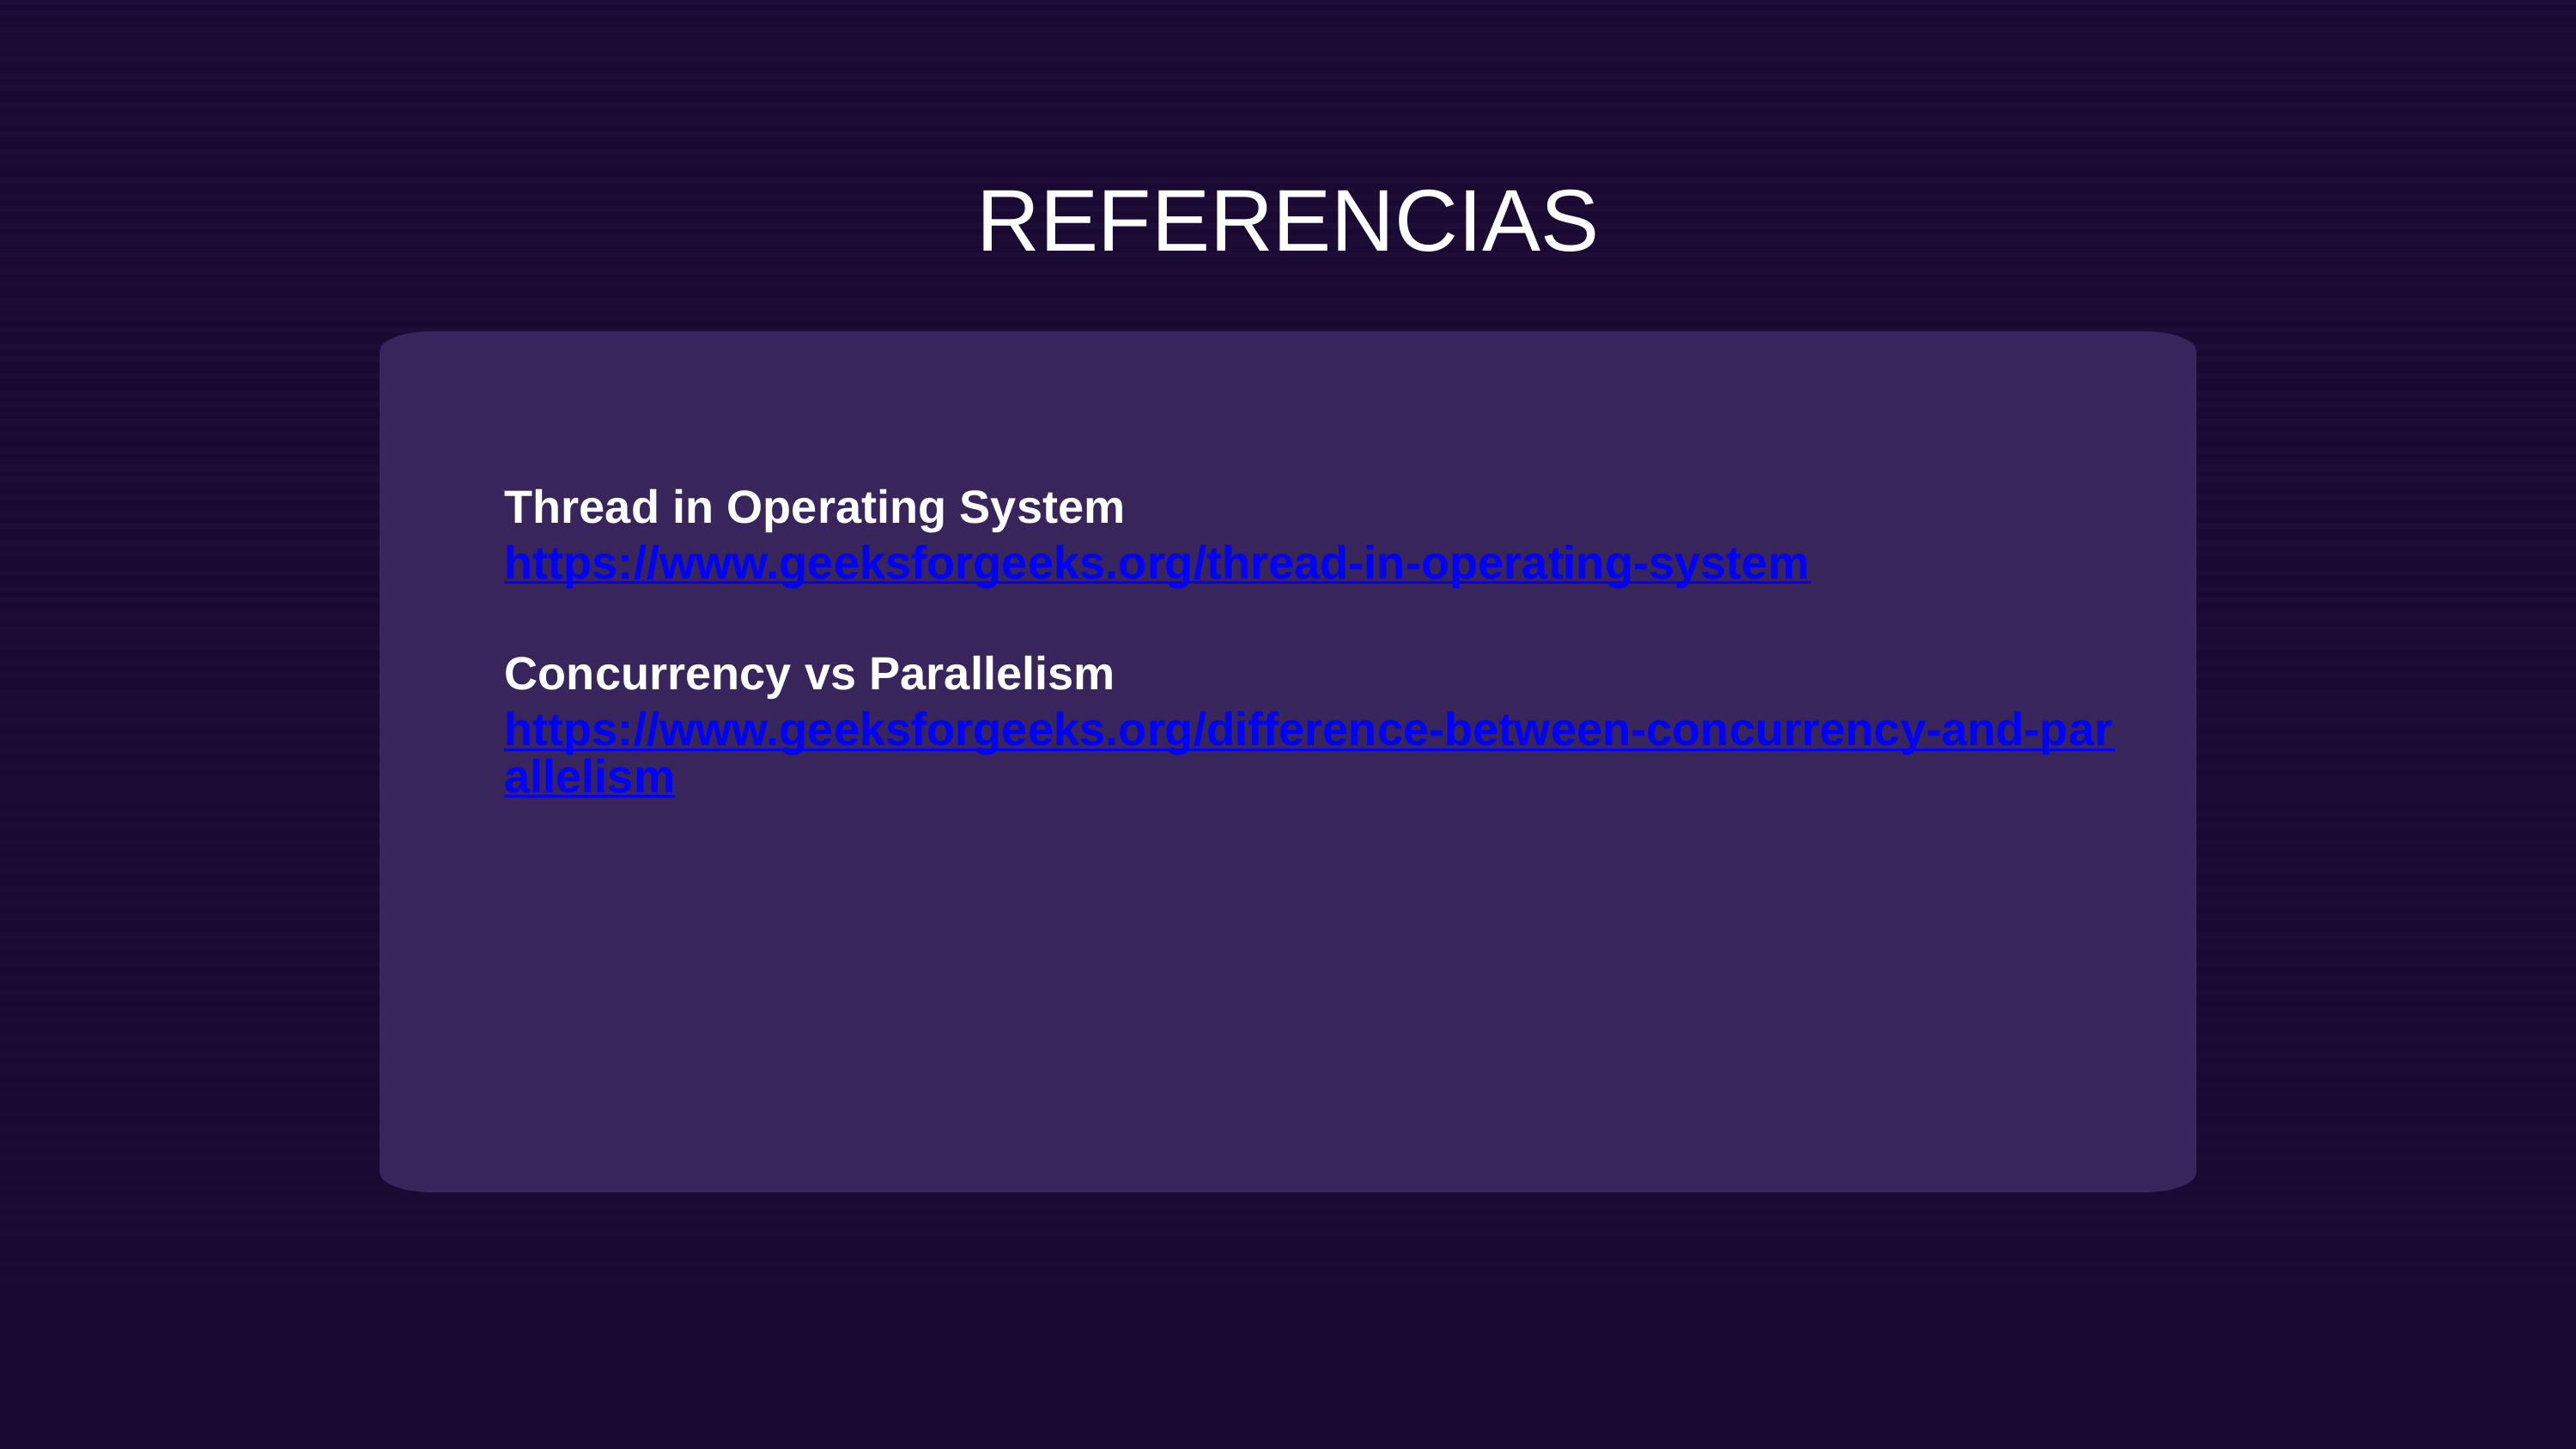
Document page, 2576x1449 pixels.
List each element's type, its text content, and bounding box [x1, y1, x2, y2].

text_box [379, 324, 2197, 1193]
text_box [0, 0, 2576, 1449]
text_box REFERENCIAS [323, 142, 2253, 270]
